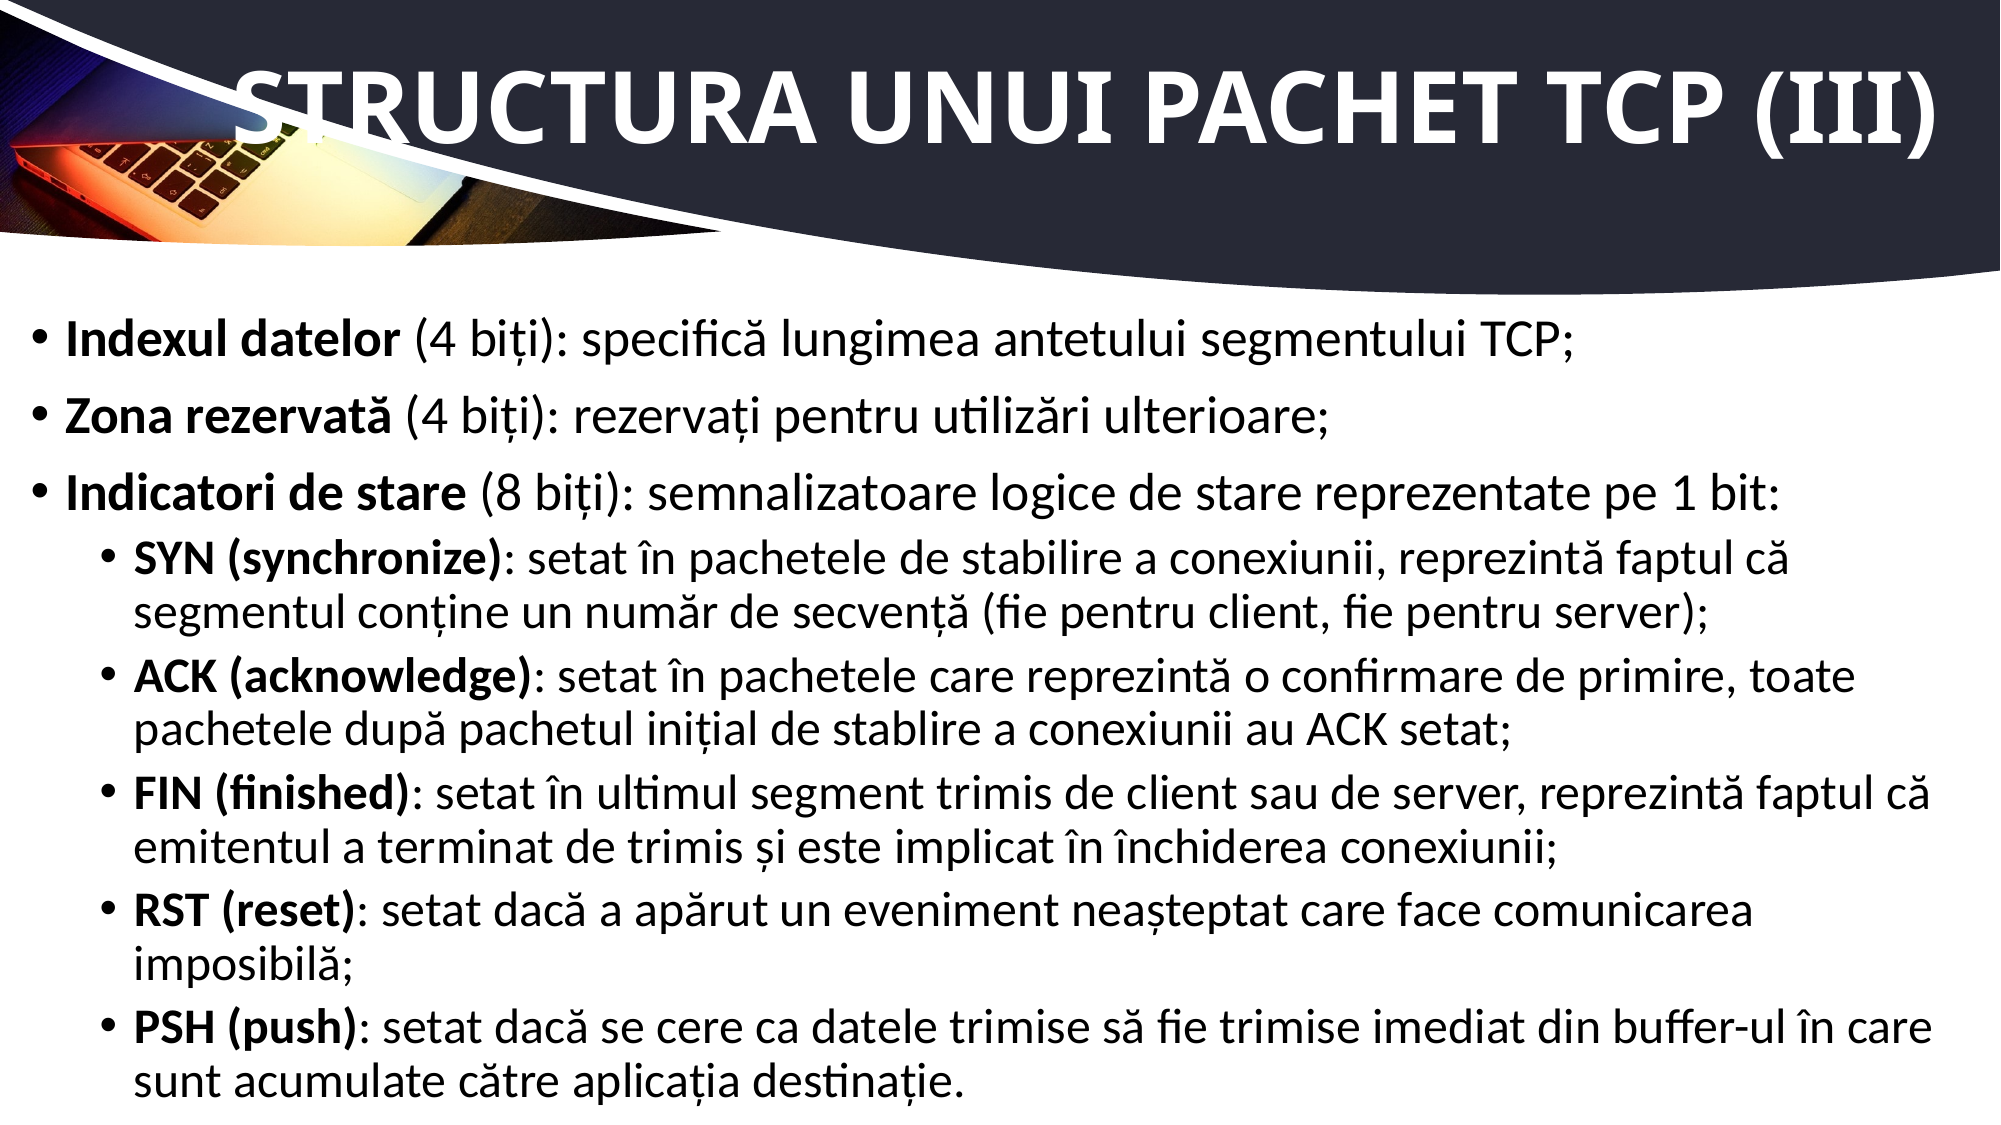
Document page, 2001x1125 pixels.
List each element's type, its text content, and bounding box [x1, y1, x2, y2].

text_box Indexul datelor (4 biți): specifică lungimea antetului segmentului TCP; Zona rezervată (4 biți): rezervați pentru utilizări ulterioare; Indicatori de stare (8 biți): semnalizatoare logice de stare reprezentate pe 1 bit: SYN (synchronize): setat în pachetele de stabilire a conexiunii, reprezintă faptul că segmentul conține un număr de secvență (fie pentru client, fie pentru server); ACK (acknowledge): setat în pachetele care reprezintă o confirmare de primire, toate pachetele după pachetul inițial de stablire a conexiunii au ACK setat; FIN (finished): setat în ultimul segment trimis de client sau de server, reprezintă faptul că emitentul a terminat de trimis și este implicat în închiderea conexiunii; RST (reset): setat dacă a apărut un eveniment neașteptat care face comunicarea imposibilă; PSH (push): setat dacă se cere ca datele trimise să fie trimise imediat din buffer-ul în care sunt acumulate către aplicația destinație. [15, 303, 2000, 1123]
picture [0, 9, 722, 247]
title Structura unui pachet TCP (III) [137, 2, 2000, 220]
